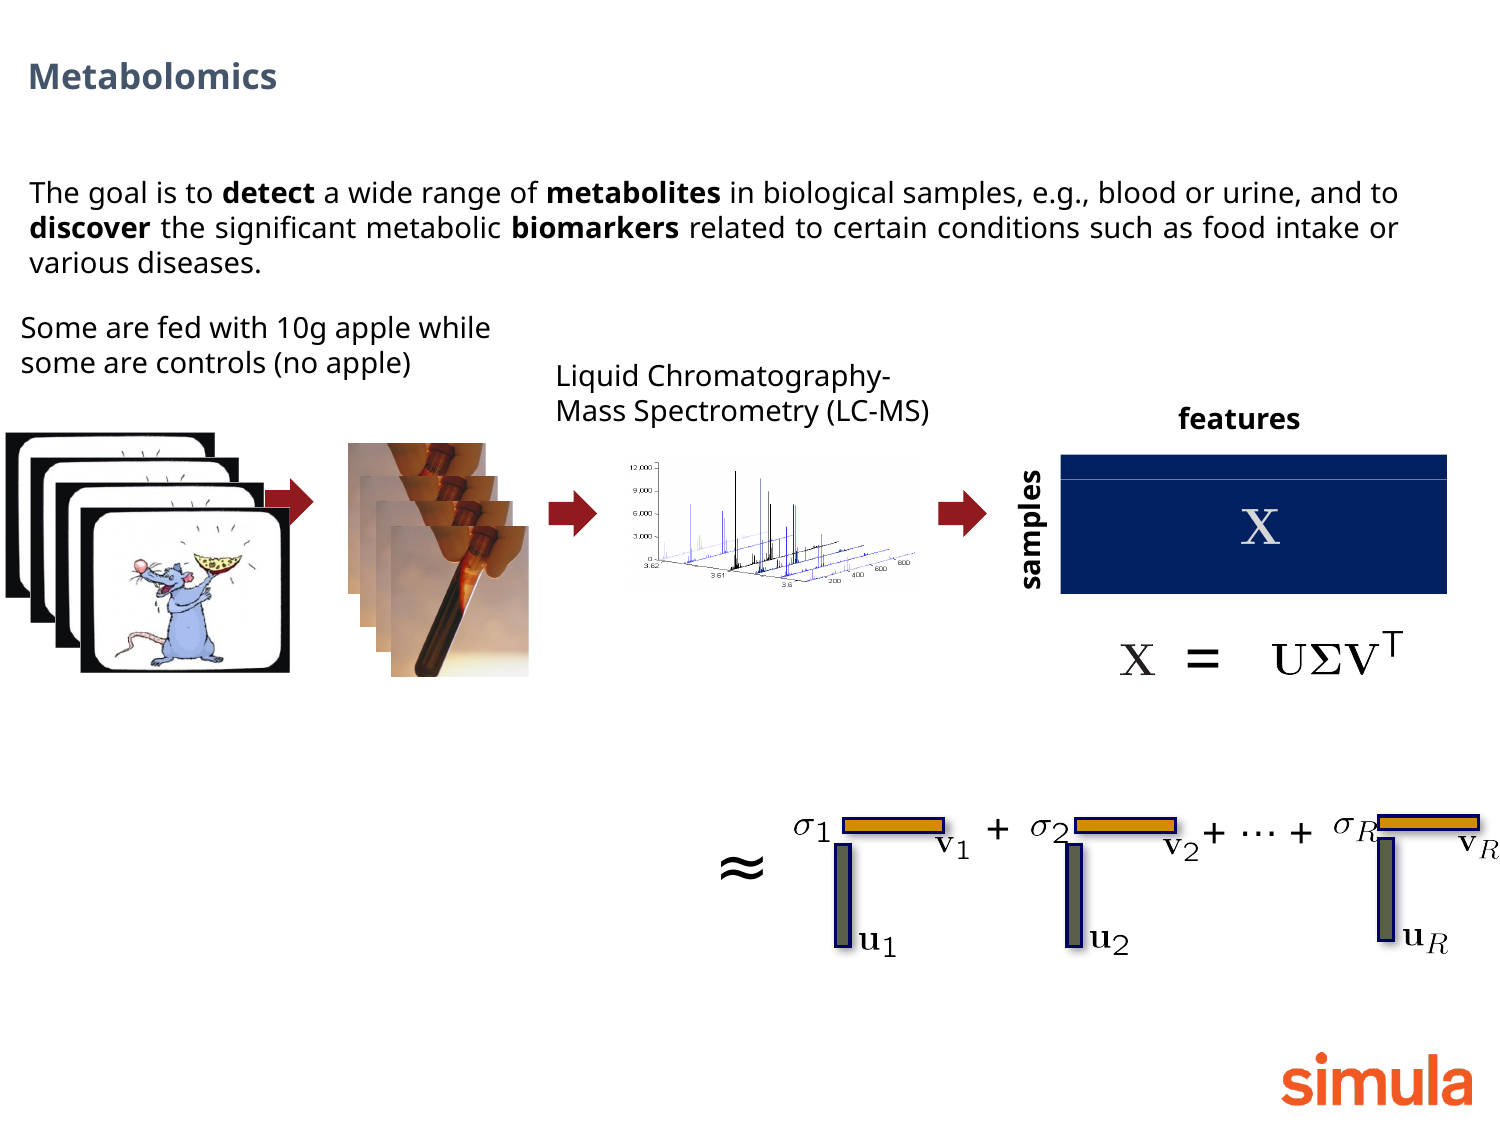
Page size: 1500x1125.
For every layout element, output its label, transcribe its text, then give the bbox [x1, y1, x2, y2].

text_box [702, 786, 1499, 957]
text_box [1118, 509, 1403, 705]
picture [1281, 1052, 1472, 1106]
picture [5, 432, 30, 598]
text_box Some are fed with 10g apple while some are controls (no apple) [5, 302, 551, 387]
text_box The goal is to detect a wide range of metabolites in biological samples, e.g., blood or urine, and to discover the significant metabolic biomarkers related to certain conditions such as food intake or various diseases. [29, 184, 1400, 279]
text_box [540, 349, 1447, 410]
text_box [30, 410, 1447, 677]
title Metabolomics [0, 30, 1500, 126]
